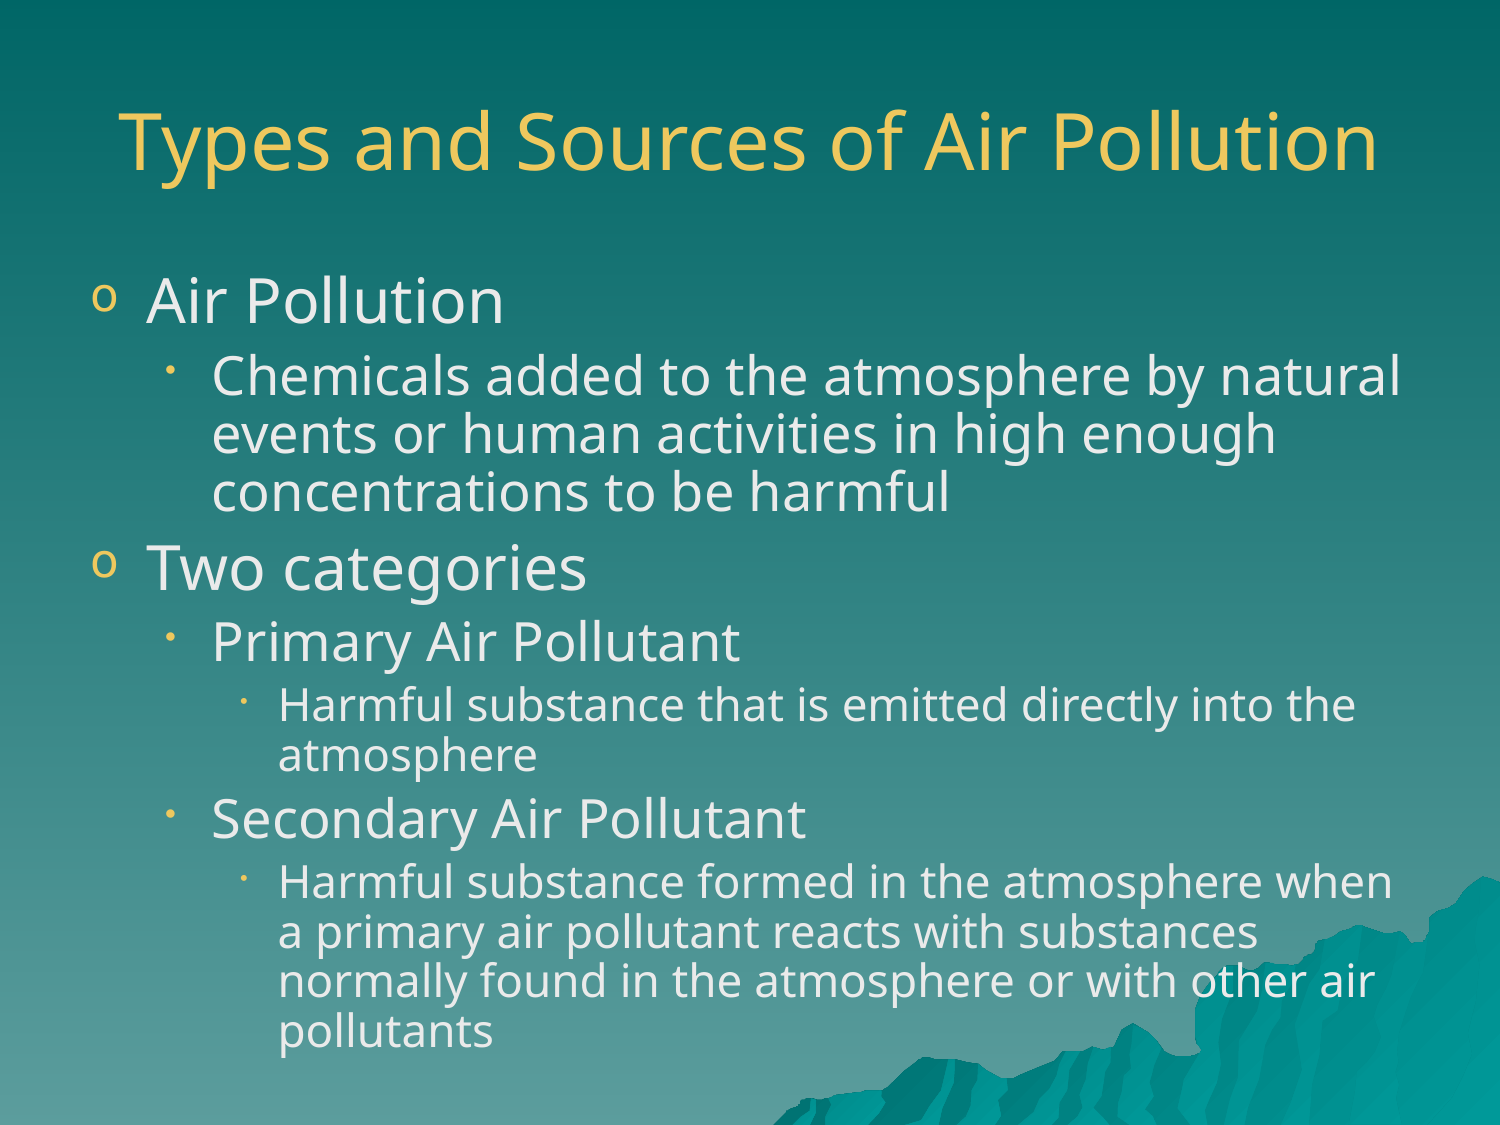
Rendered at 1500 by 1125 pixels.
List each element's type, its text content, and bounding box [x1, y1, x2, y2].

list Air Pollution Chemicals added to the atmosphere by natural events or human activities in high enough concentrations to be harmful Two categories Primary Air Pollutant Harmful substance that is emitted directly into the atmosphere Secondary Air Pollutant Harmful substance formed in the atmosphere when a primary air pollutant reacts with substances normally found in the atmosphere or with other air pollutants [74, 262, 1426, 1088]
title Types and Sources of Air Pollution [74, 45, 1426, 233]
